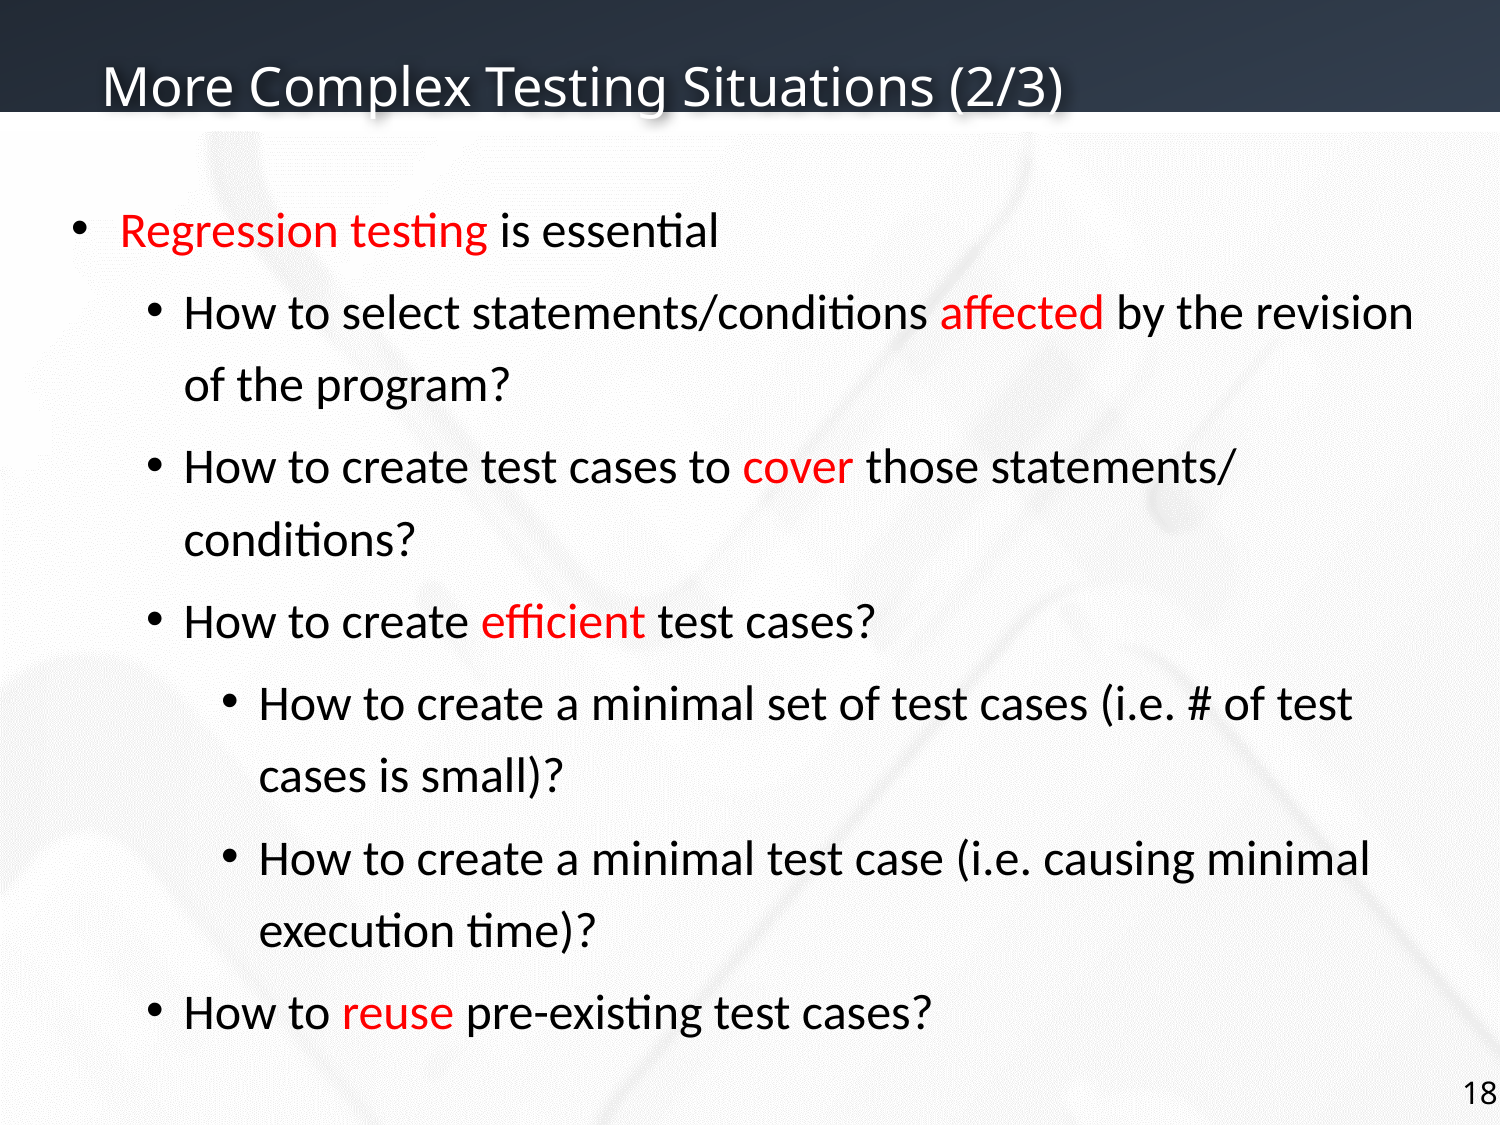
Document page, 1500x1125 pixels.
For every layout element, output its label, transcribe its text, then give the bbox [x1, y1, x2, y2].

list Regression testing is essential How to select statements/conditions affected by the revision of the program? How to create test cases to cover those statements/conditions? How to create efficient test cases? How to create a minimal set of test cases (i.e. # of test cases is small)? How to create a minimal test case (i.e. causing minimal execution time)? How to reuse pre-existing test cases? [56, 177, 1459, 1037]
picture [0, 131, 1500, 1125]
title More Complex Testing Situations (2/3) [86, 29, 1314, 148]
